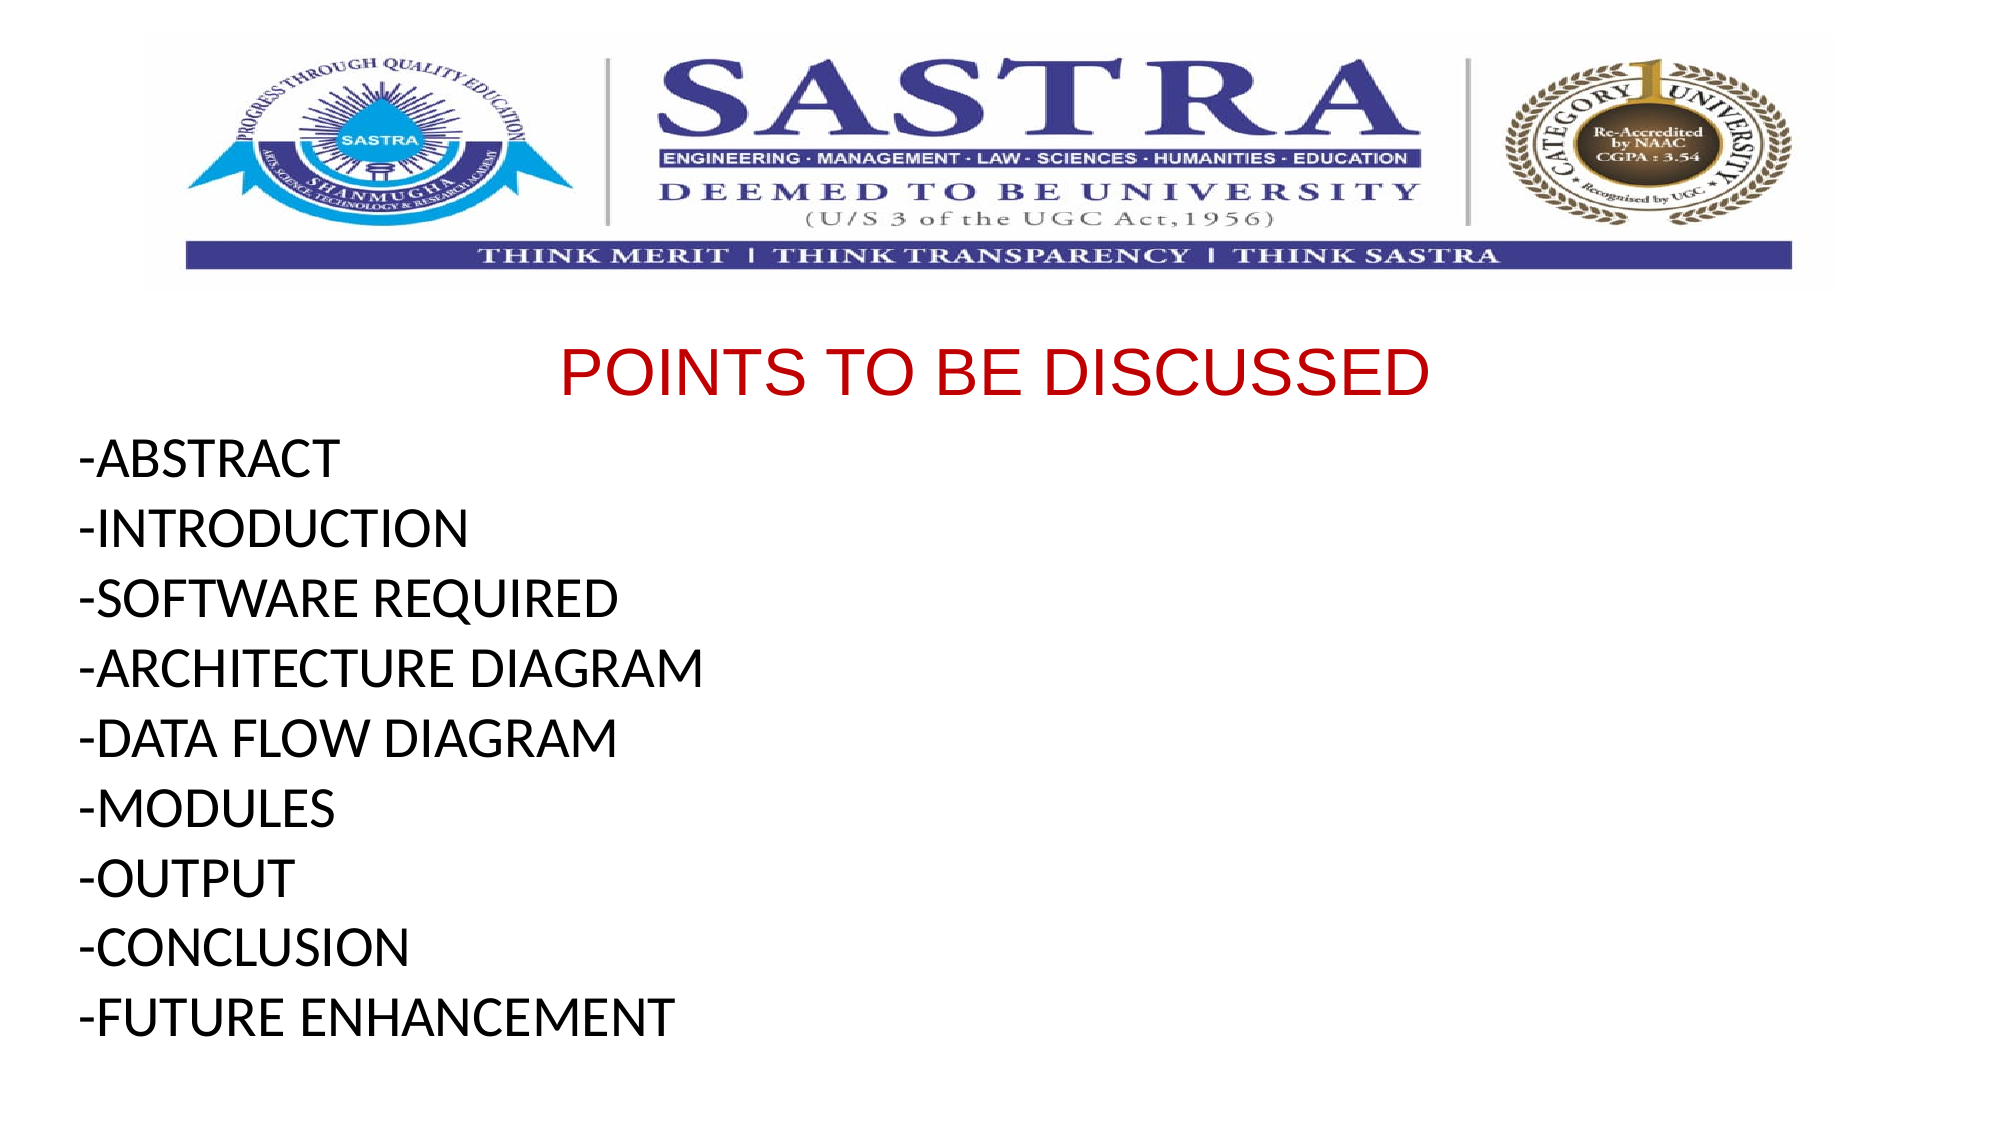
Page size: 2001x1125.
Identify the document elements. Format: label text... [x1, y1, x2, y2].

picture [144, 34, 1835, 292]
title POINTS TO BE DISCUSSED [267, 292, 1556, 456]
text_box -ABSTRACT -INTRODUCTION -SOFTWARE REQUIRED -ARCHITECTURE DIAGRAM -DATA FLOW DIAGRAM -MODULES -OUTPUT -CONCLUSION -FUTURE ENHANCEMENT [63, 411, 912, 1125]
